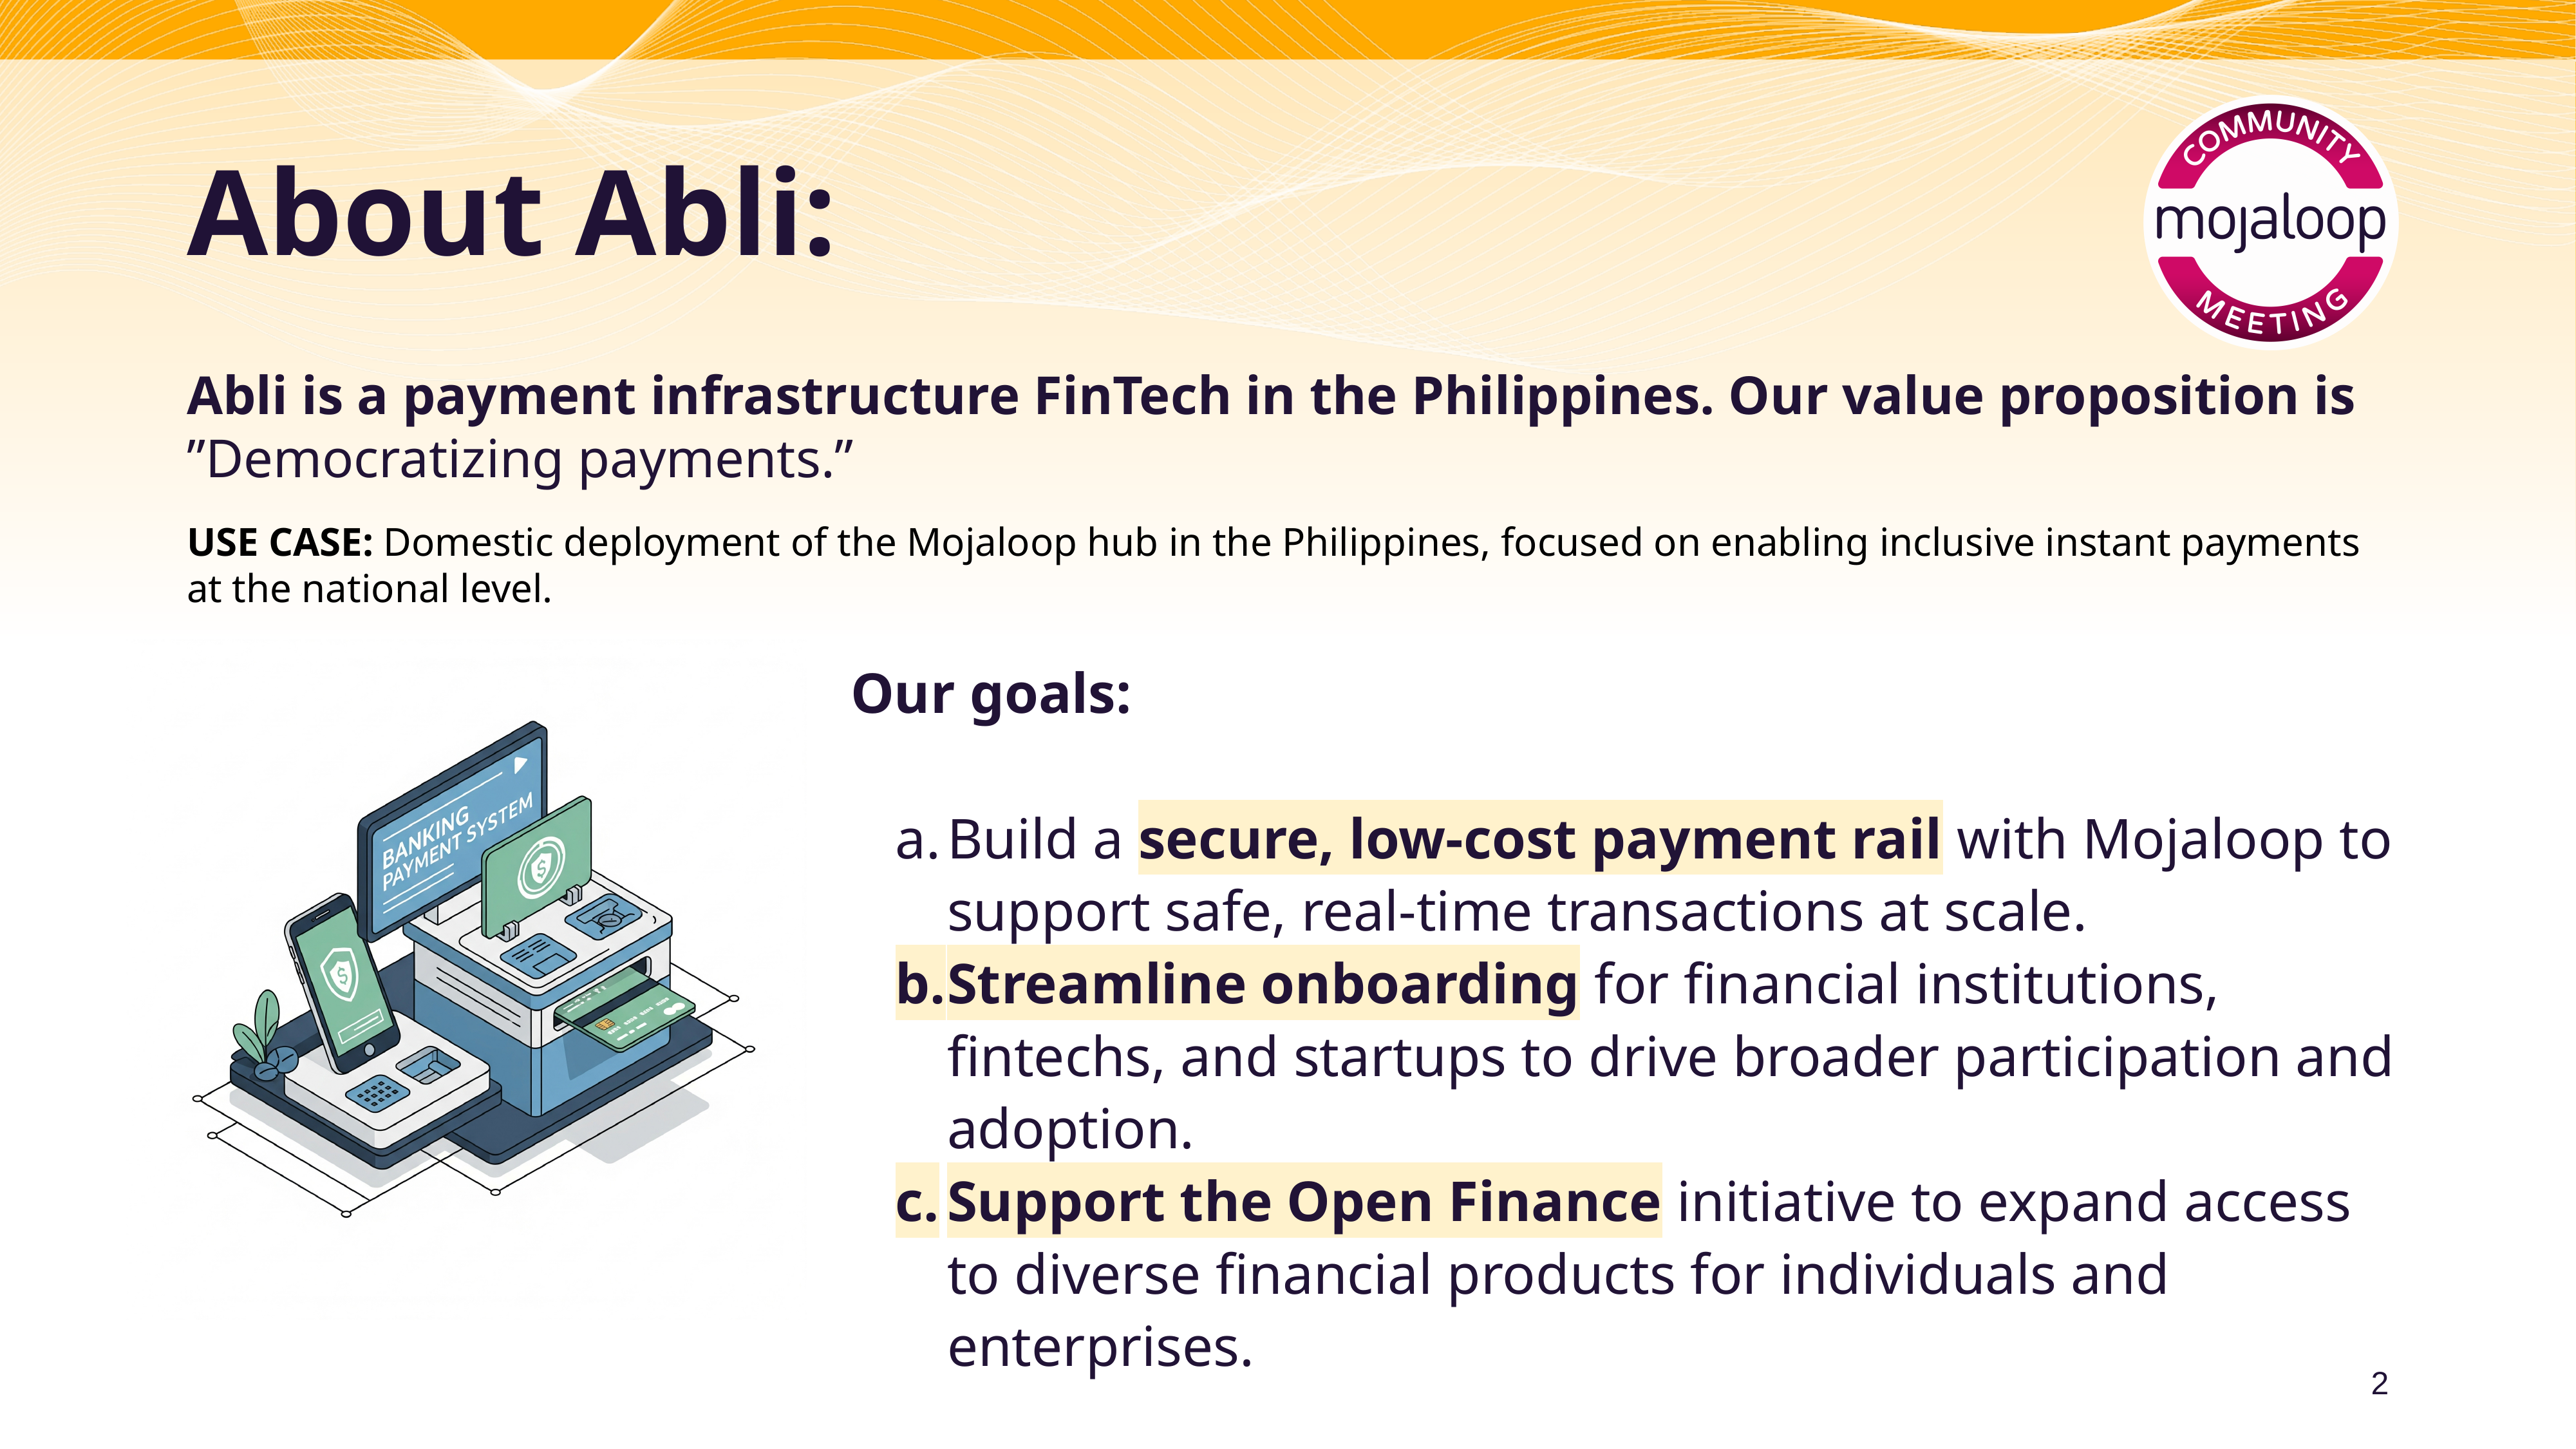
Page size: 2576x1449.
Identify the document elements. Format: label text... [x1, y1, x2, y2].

picture [126, 639, 807, 1320]
list Abli is a payment infrastructure FinTech in the Philippines. Our value proposition is ”Democratizing payments.” USE CASE: Domestic deployment of the Mojaloop hub in the Philippines, focused on enabling inclusive instant payments at the national level. [177, 357, 2399, 617]
title About Abli: [177, 77, 2110, 357]
picture [2143, 95, 2399, 350]
picture [0, 0, 2576, 59]
list Our goals: Build a secure, low-cost payment rail with Mojaloop to support safe, real-time transactions at scale. Streamline onboarding for financial institutions, fintechs, and startups to drive broader participation and adoption. Support the Open Finance initiative to expand access to diverse financial products for individuals and enterprises. [841, 647, 2415, 1328]
slide_number ‹#› [1819, 1343, 2399, 1421]
